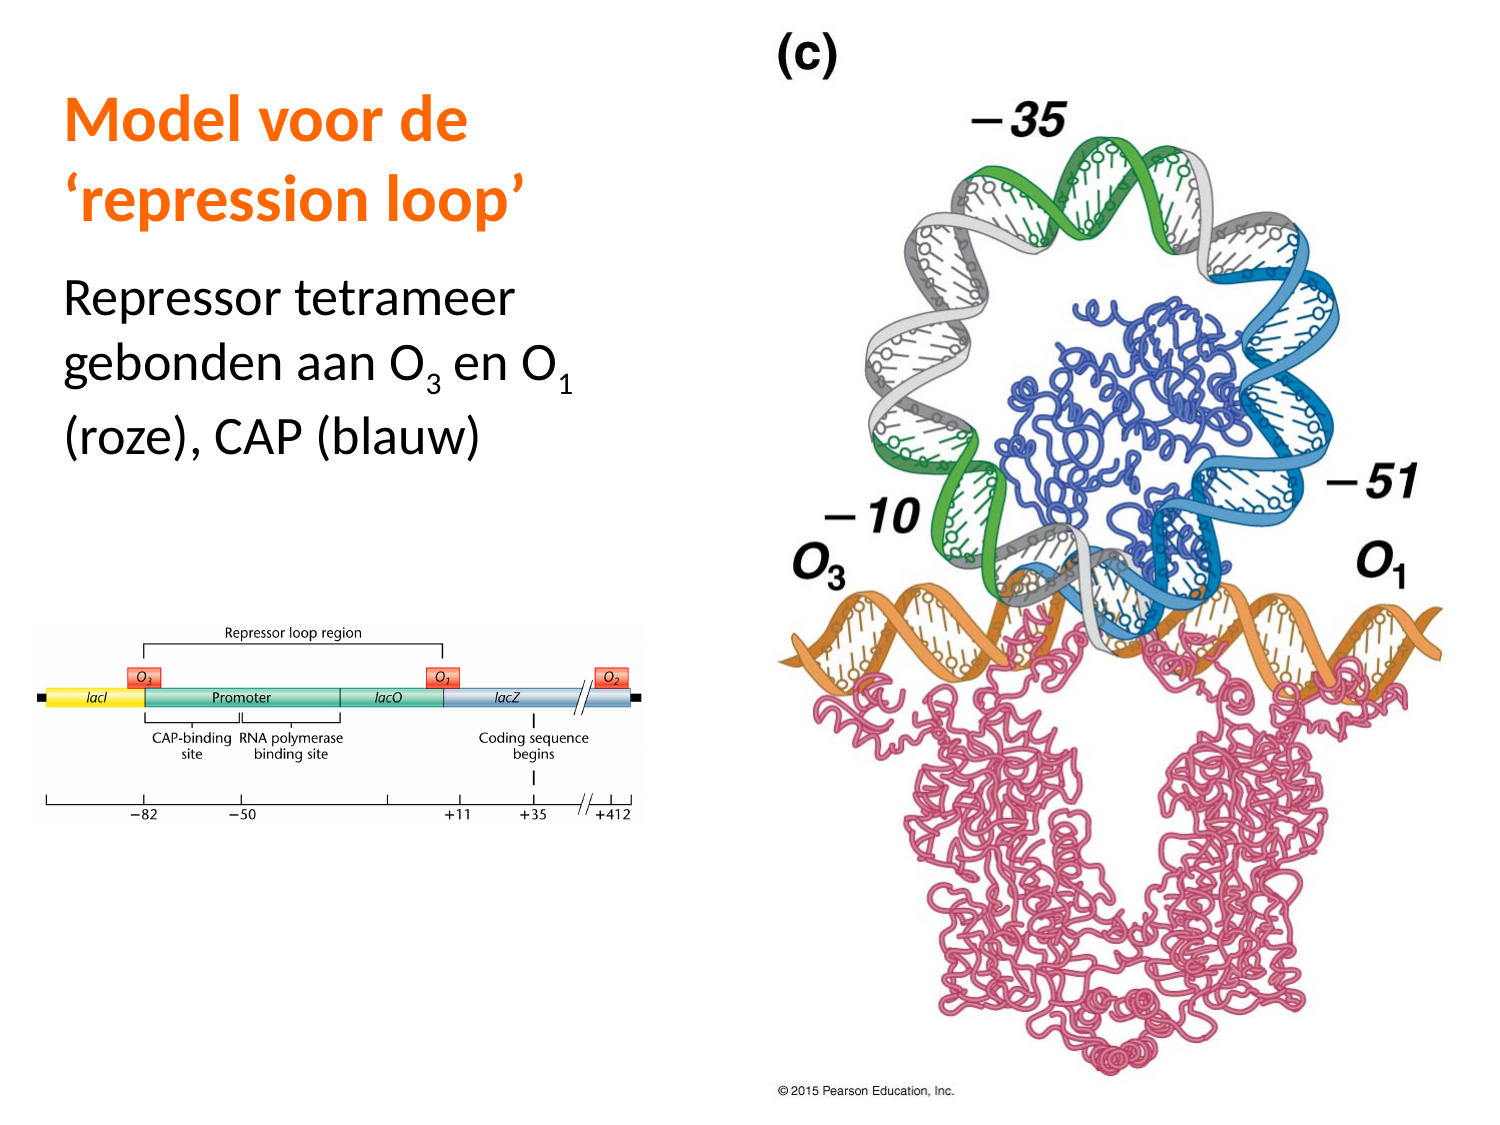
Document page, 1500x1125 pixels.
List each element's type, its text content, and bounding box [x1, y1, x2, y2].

picture [32, 620, 645, 825]
picture [772, 26, 1452, 1107]
text_box Model voor de ‘repression loop’ Repressor tetrameer gebonden aan O3 en O1 (roze), CAP (blauw) [48, 67, 609, 473]
